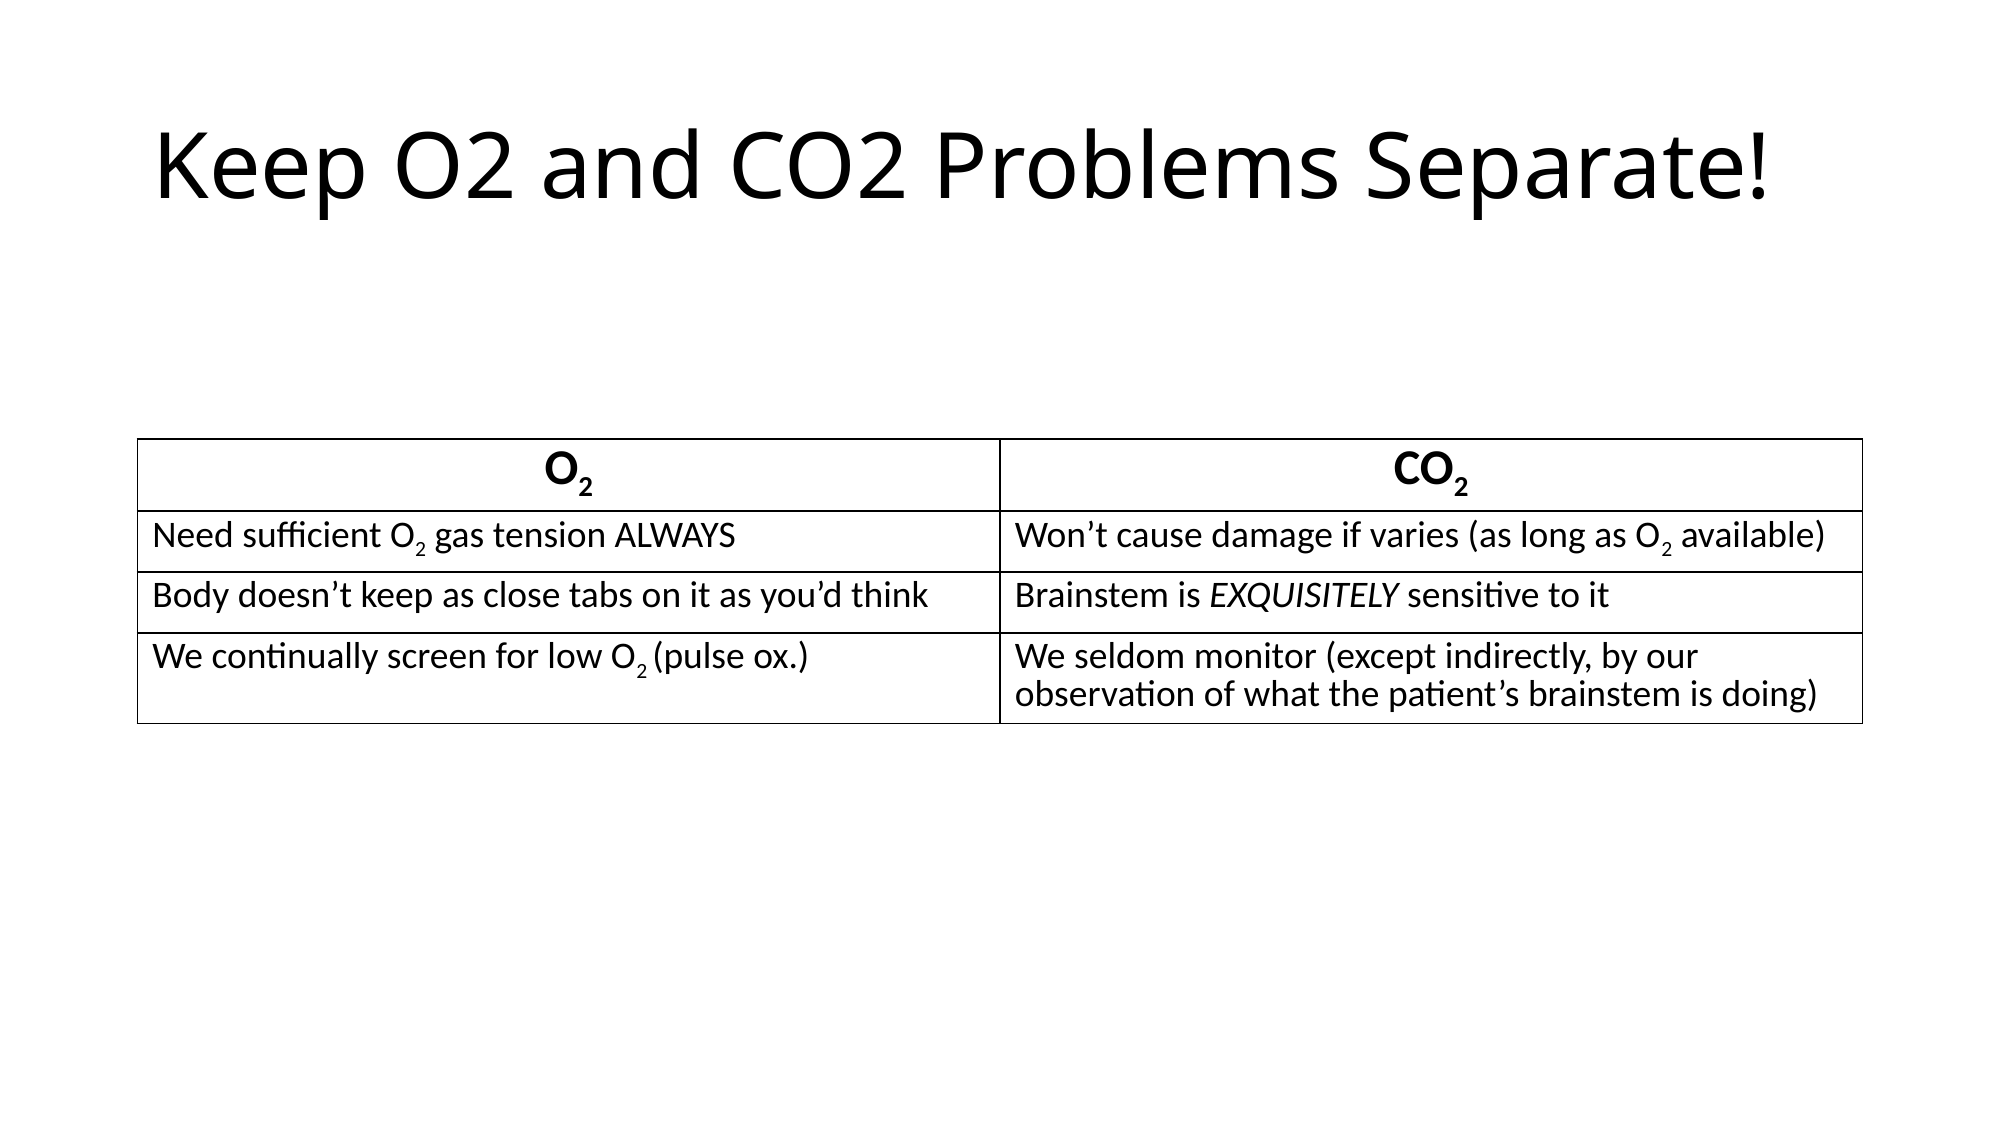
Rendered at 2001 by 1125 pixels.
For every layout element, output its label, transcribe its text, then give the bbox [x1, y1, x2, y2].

table_cell We seldom monitor (except indirectly, by our observation of what the patient’s brainstem is doing) [1001, 634, 1862, 723]
table_header CO2 [1001, 440, 1862, 510]
table_header O2 [138, 440, 999, 510]
table_cell We continually screen for low O2 (pulse ox.) [138, 634, 999, 723]
table_cell Won’t cause damage if varies (as long as O2 available) [1001, 512, 1862, 571]
table_cell Brainstem is EXQUISITELY sensitive to it [1001, 573, 1862, 632]
title Keep O2 and CO2 Problems Separate! [137, 59, 1863, 278]
table_cell Body doesn’t keep as close tabs on it as you’d think [138, 573, 999, 632]
table_cell Need sufficient O2 gas tension ALWAYS [138, 512, 999, 571]
